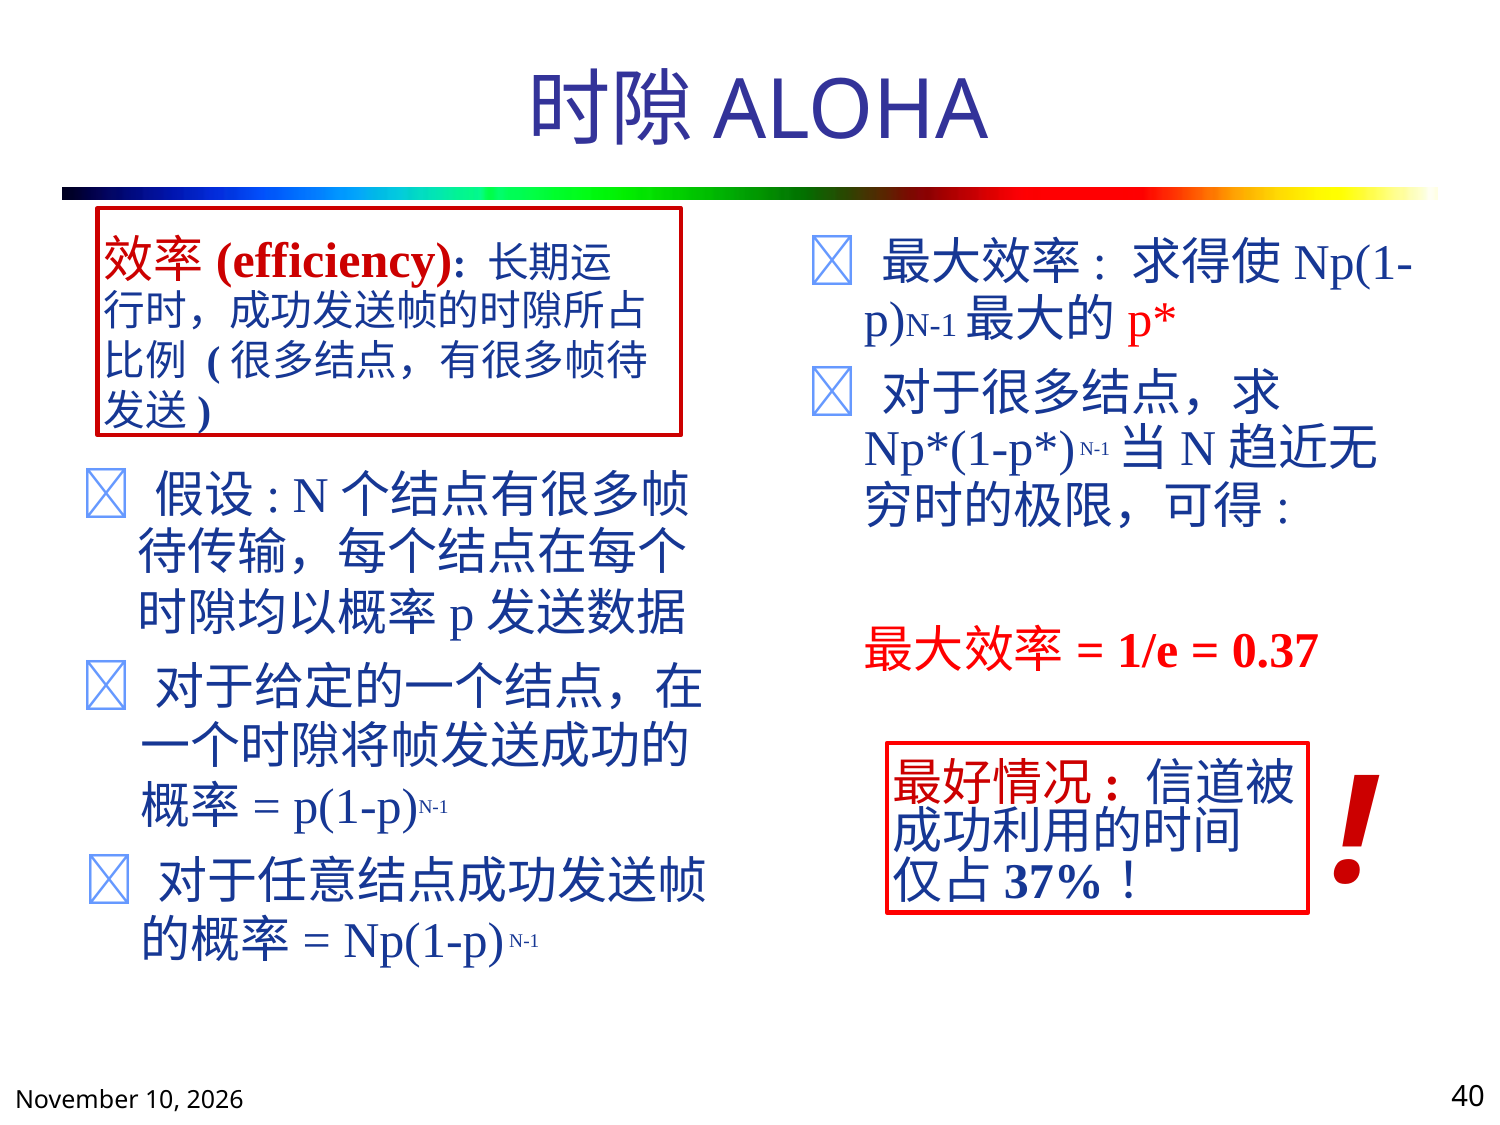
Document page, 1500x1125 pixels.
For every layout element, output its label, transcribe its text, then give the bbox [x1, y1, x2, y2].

text_box [885, 741, 1310, 915]
text_box 最好情况: 信道被 成功利用的时间 仅占37%！ [858, 760, 1296, 1085]
picture [62, 187, 355, 200]
text_box [95, 206, 683, 237]
text_box ! [1332, 739, 1376, 920]
slide_number 40 [1187, 1049, 1500, 1125]
title 时隙ALOHA [124, 37, 1392, 163]
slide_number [0, 1049, 84, 1125]
text_box  最大效率: 求得使Np(1- p)N-1最大的p*  对于很多结点，求 Np*(1-p*) N-1当N趋近无 穷时的极限，可得: 最大效率= 1/e = 0.37 [807, 235, 1413, 687]
text_box 一个时隙将帧发送成功的 概率= p(1-p)N-1  对于任意结点成功发送帧 的概率= Np(1-p) N-1 [84, 724, 708, 1125]
text_box 效率(efficiency): 长期运 行时，成功发送帧的时隙所占 比例 (很多结点，有很多帧待 发送)  假设: N个结点有很多帧 待传输，每个结点在每个 时隙均以概率p发送数据  对于给定的一个结点，在 [81, 237, 705, 723]
picture [382, 187, 1438, 200]
